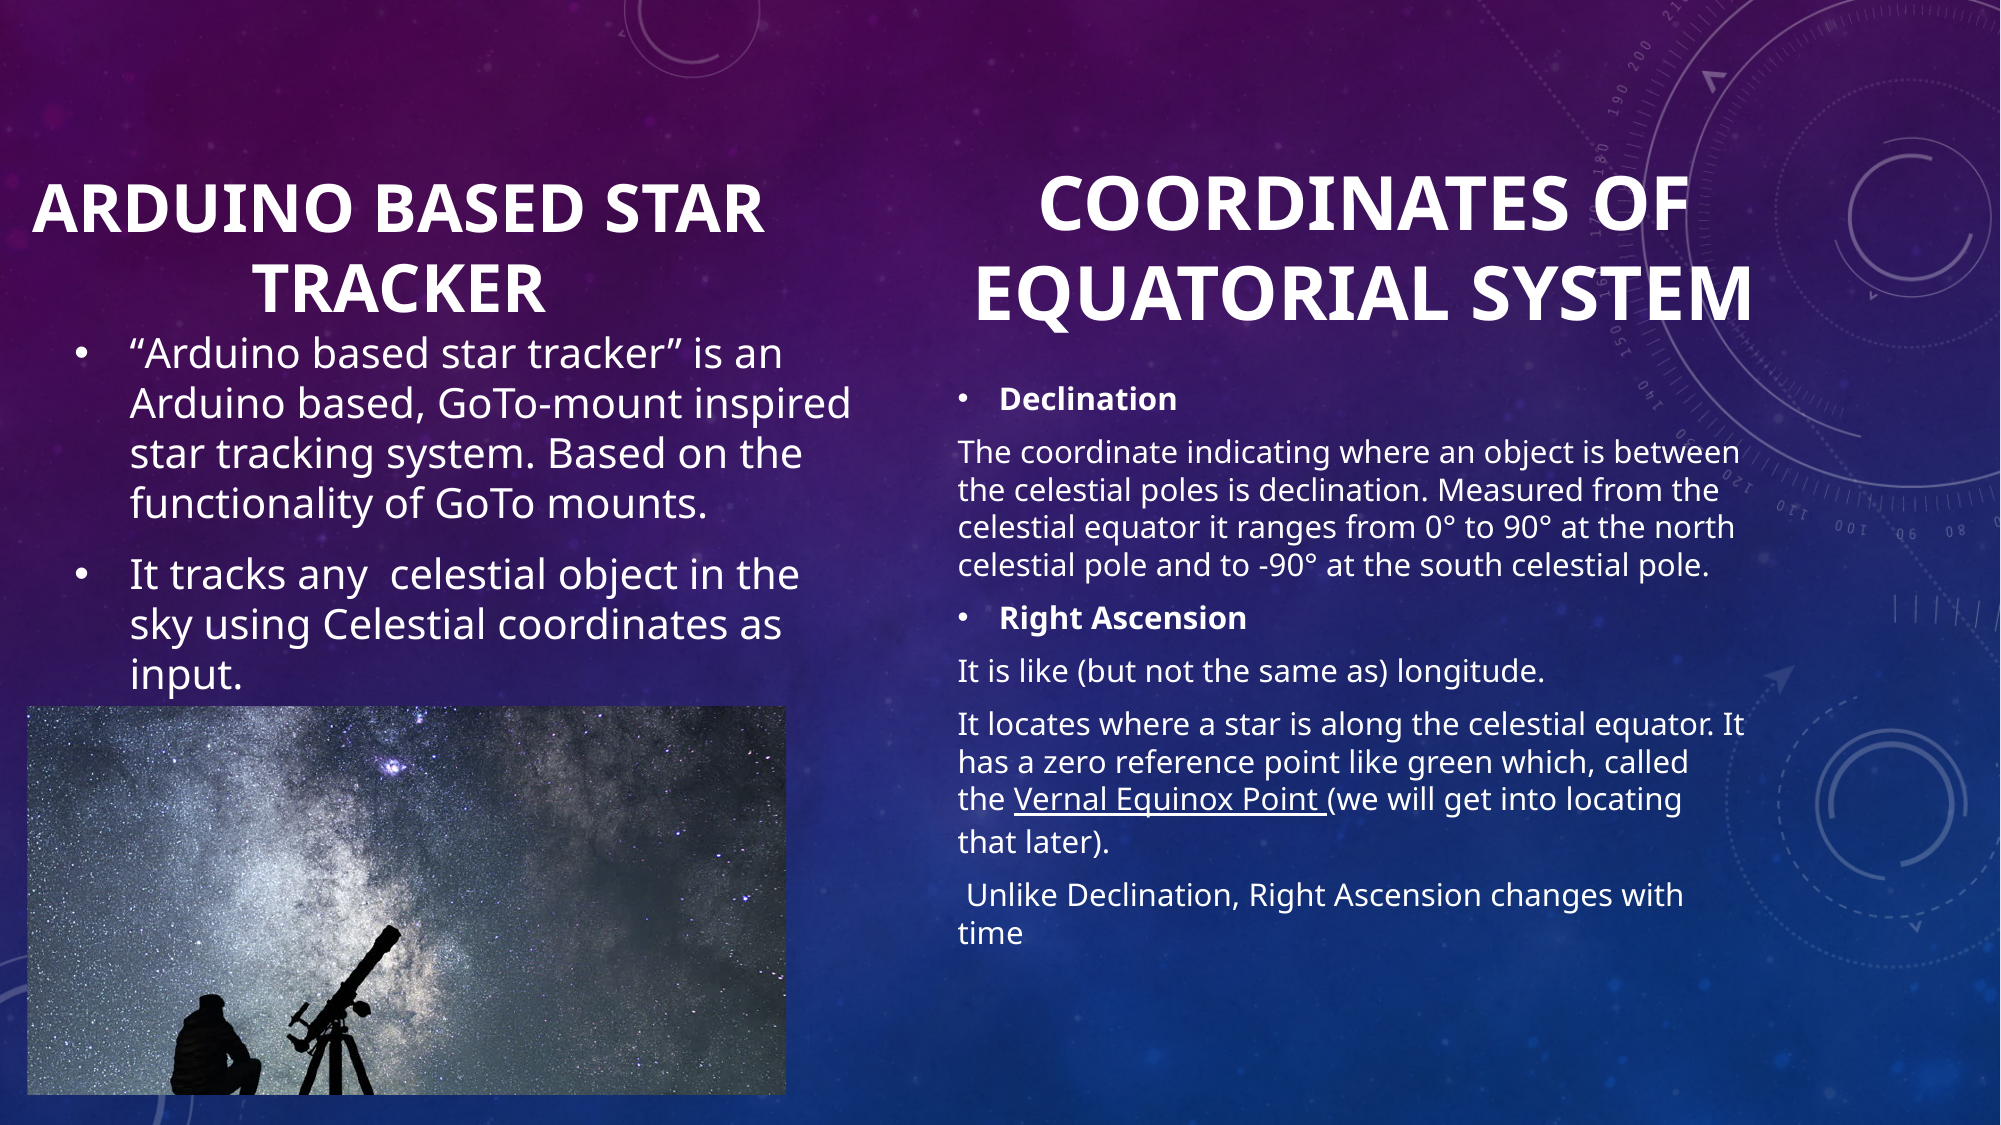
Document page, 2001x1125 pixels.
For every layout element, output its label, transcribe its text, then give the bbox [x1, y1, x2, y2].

title Coordinates of equatorial system [955, 126, 1775, 366]
list Declination The coordinate indicating where an object is between the celestial poles is declination. Measured from the celestial equator it ranges from 0° to 90° at the north celestial pole and to -90° at the south celestial pole. Right Ascension It is like (but not the same as) longitude. It locates where a star is along the celestial equator. It has a zero reference point like green which, called the Vernal Equinox Point (we will get into locating that later). Unlike Declination, Right Ascension changes with time [942, 365, 1762, 964]
list “Arduino based star tracker” is an Arduino based, GoTo-mount inspired star tracking system. Based on the functionality of GoTo mounts. It tracks any celestial object in the sky using Celestial coordinates as input. [59, 245, 879, 845]
picture [0, 0, 2001, 1125]
text_box ARDUINO BASED STAR TRACKER [11, 126, 787, 366]
